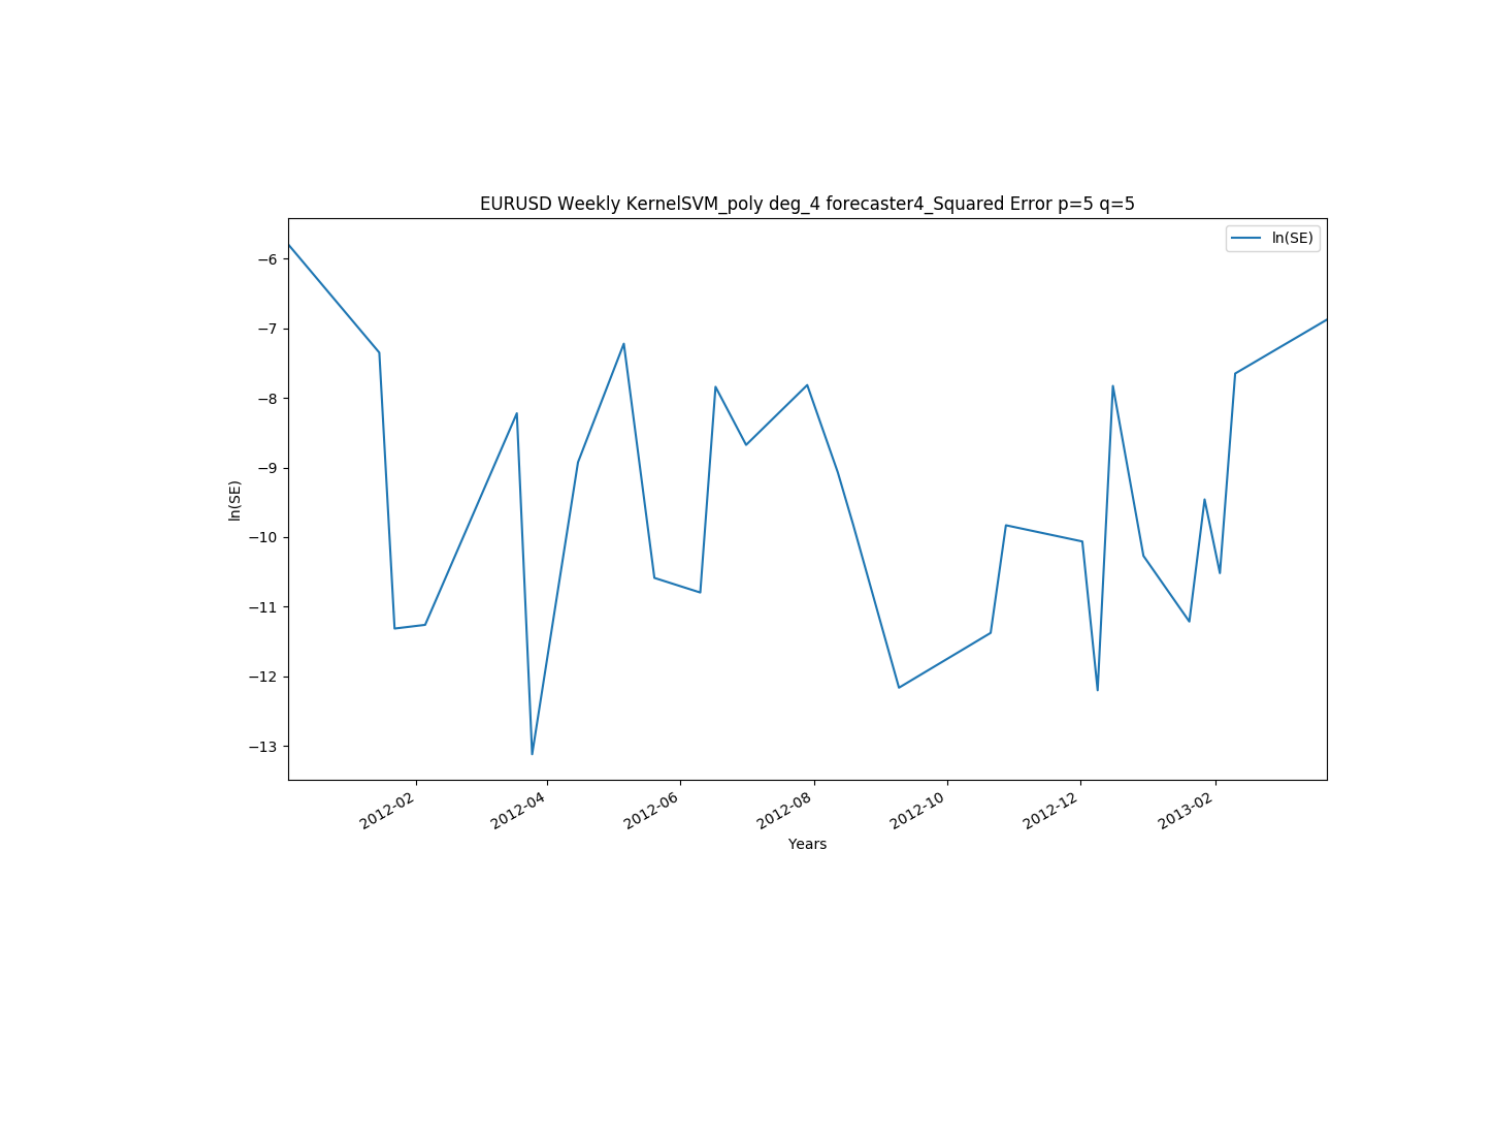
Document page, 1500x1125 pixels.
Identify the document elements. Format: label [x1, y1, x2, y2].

picture [119, 119, 1461, 946]
